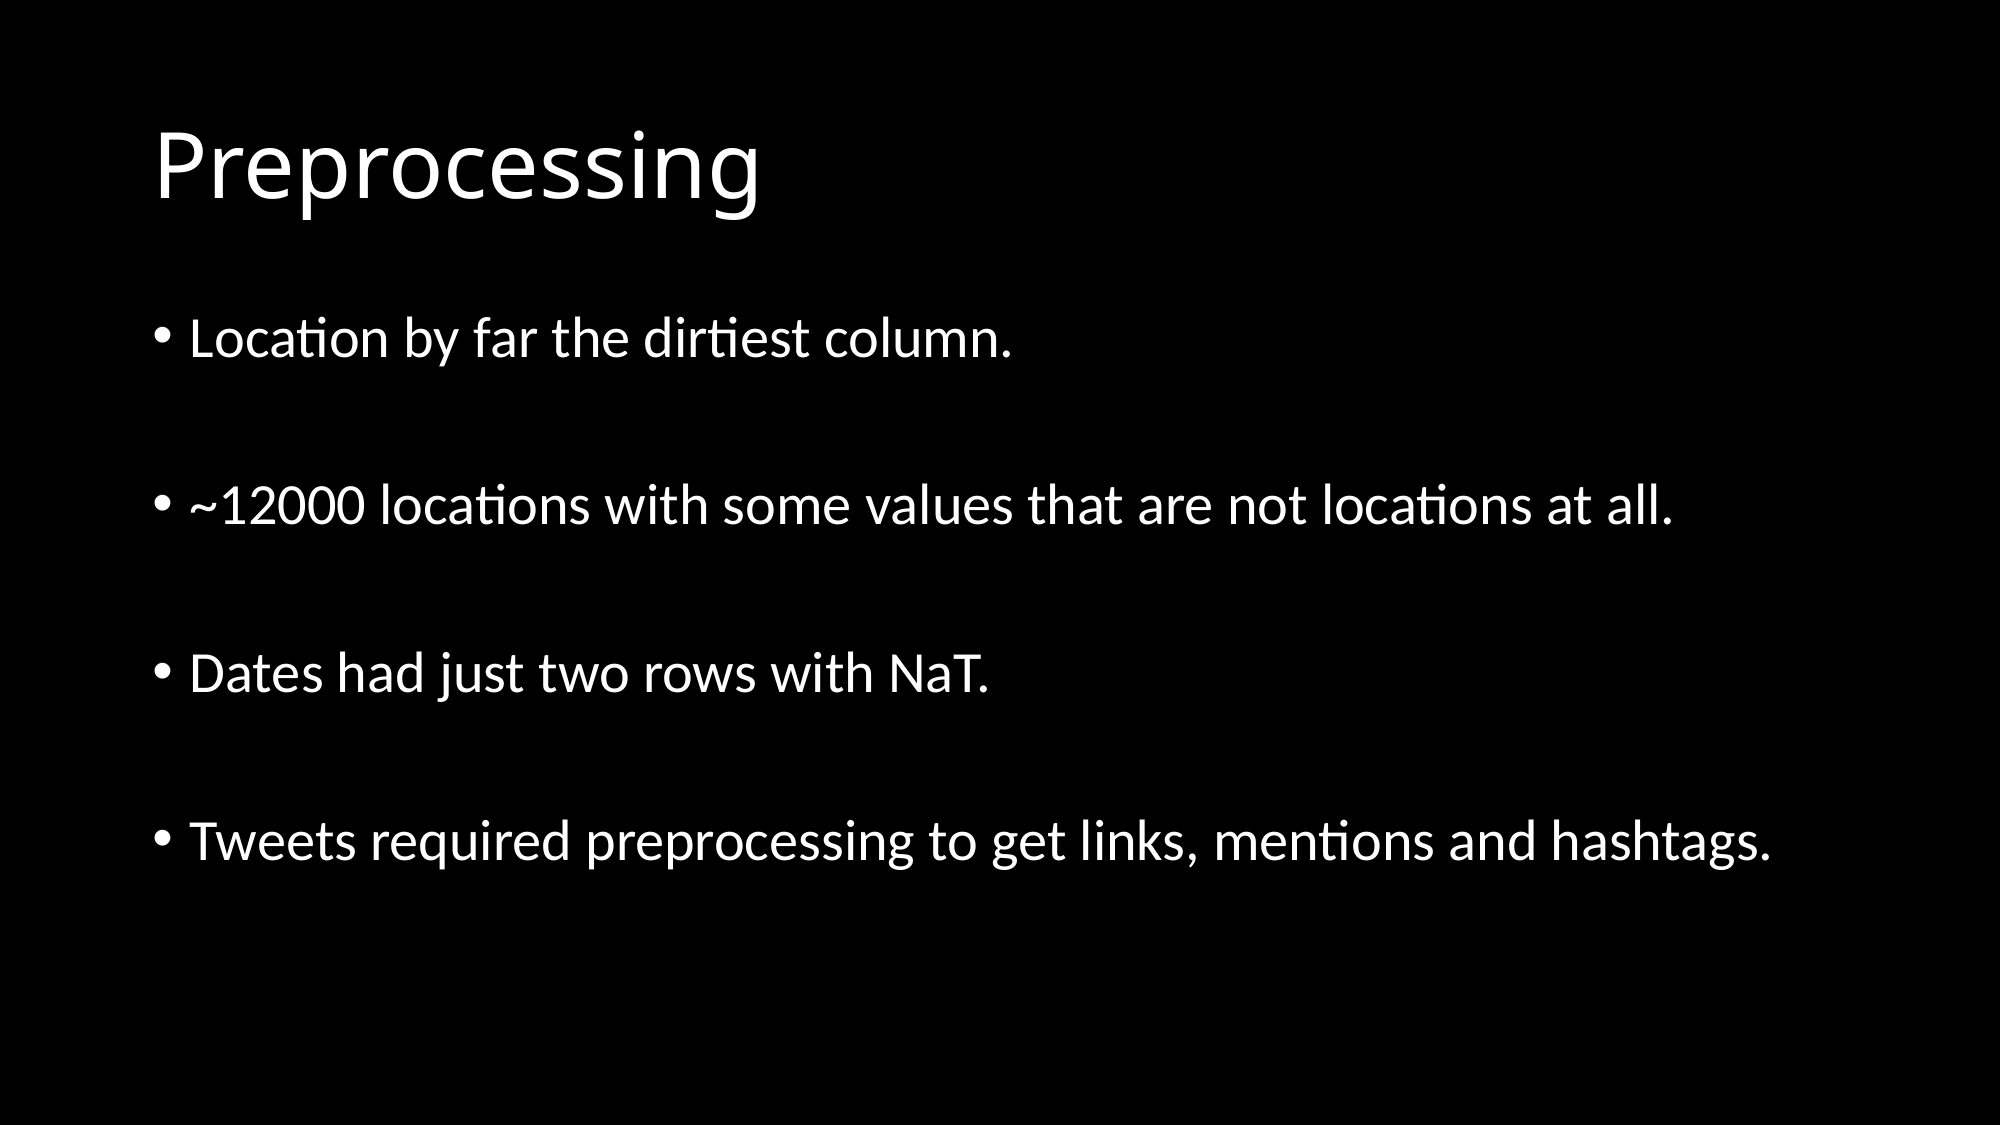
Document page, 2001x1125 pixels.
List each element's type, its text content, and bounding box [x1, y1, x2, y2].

list Location by far the dirtiest column. ~12000 locations with some values that are not locations at all. Dates had just two rows with NaT. Tweets required preprocessing to get links, mentions and hashtags. [137, 299, 1863, 1014]
title Preprocessing [137, 59, 1863, 278]
